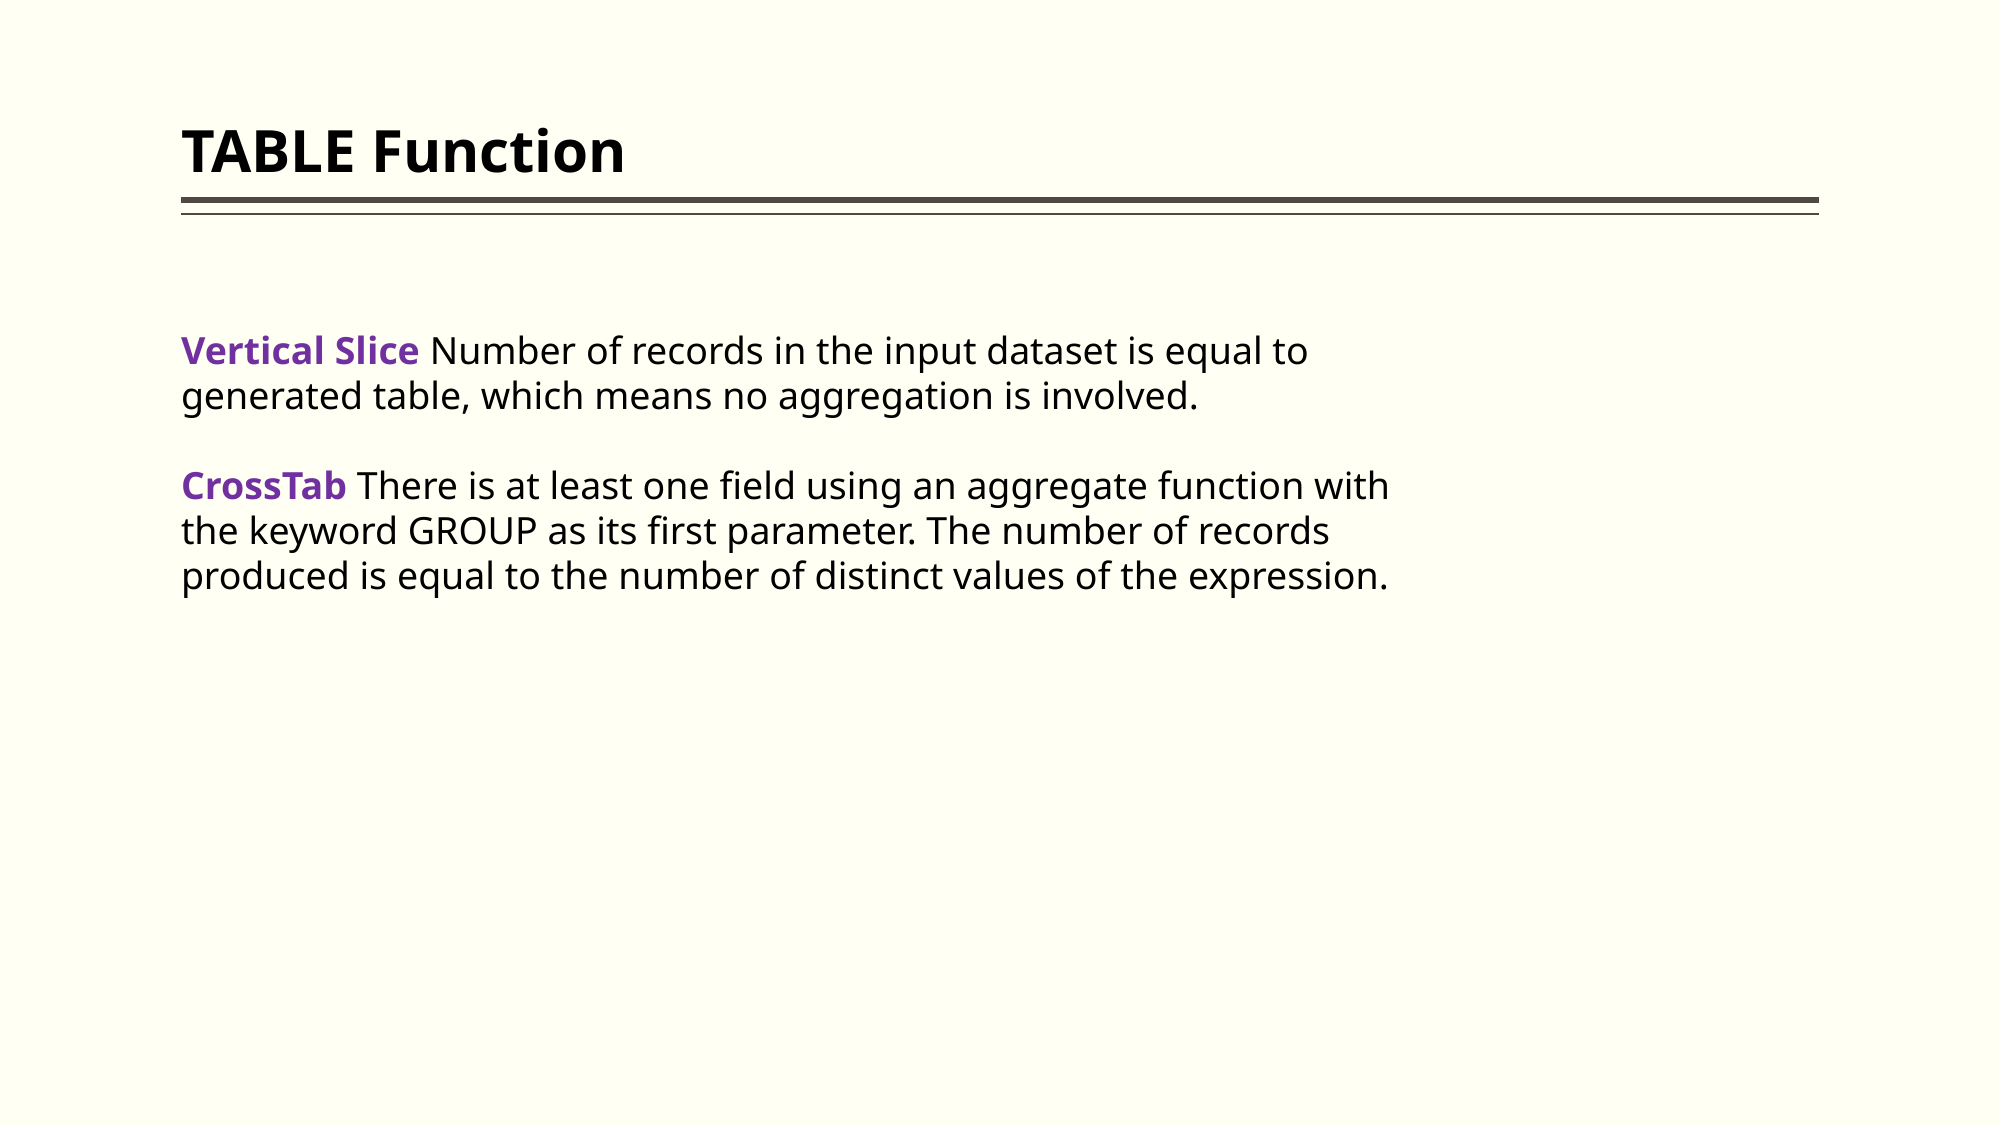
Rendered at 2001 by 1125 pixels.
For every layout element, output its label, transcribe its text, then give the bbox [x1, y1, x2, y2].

text_box Vertical Slice Number of records in the input dataset is equal to generated table, which means no aggregation is involved. CrossTab There is at least one field using an aggregate function with the keyword GROUP as its first parameter. The number of records produced is equal to the number of distinct values of the expression. [166, 274, 1443, 650]
title TABLE Function [181, 12, 1819, 193]
